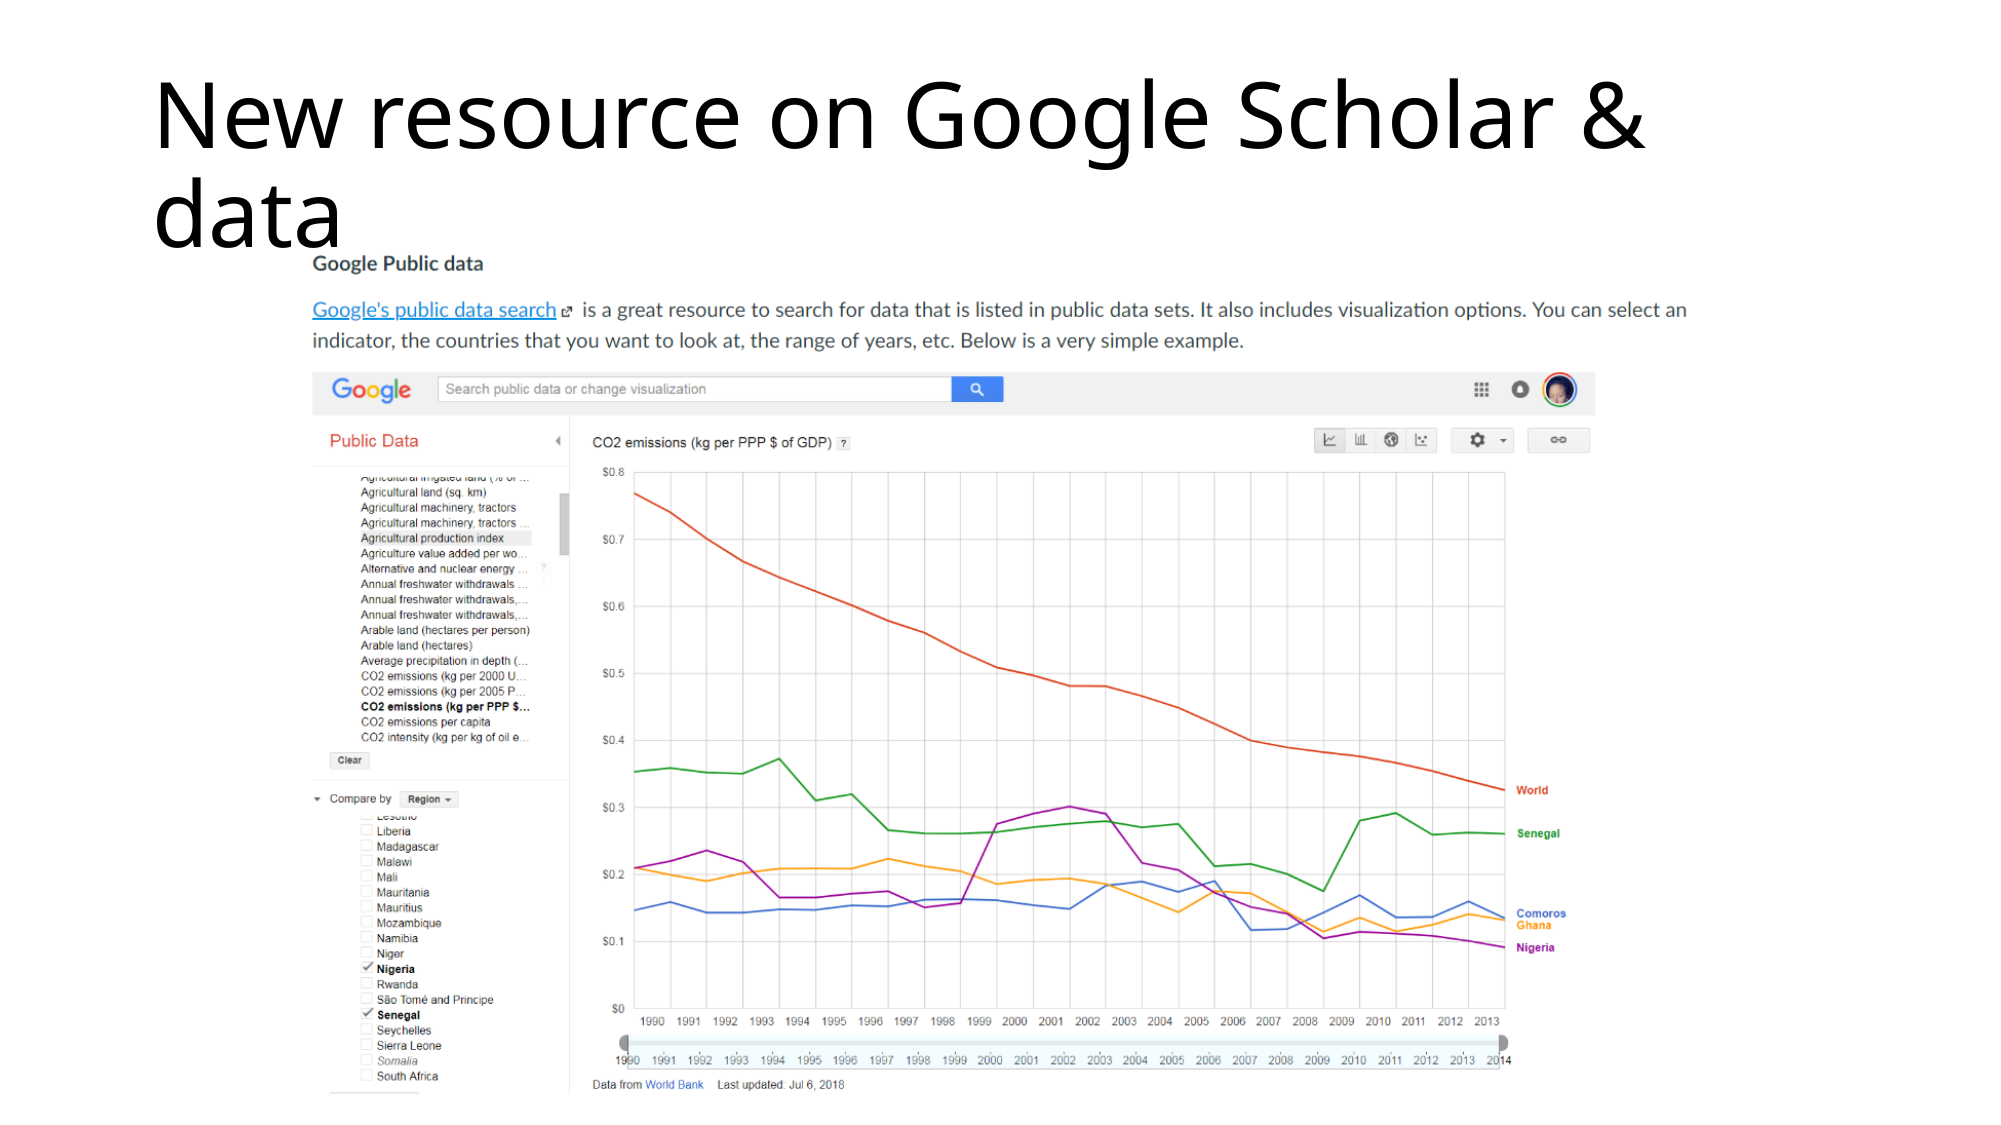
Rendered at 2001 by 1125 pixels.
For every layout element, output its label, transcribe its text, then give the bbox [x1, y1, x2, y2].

title New resource on Google Scholar & data [137, 59, 1863, 278]
picture [298, 247, 1702, 1125]
